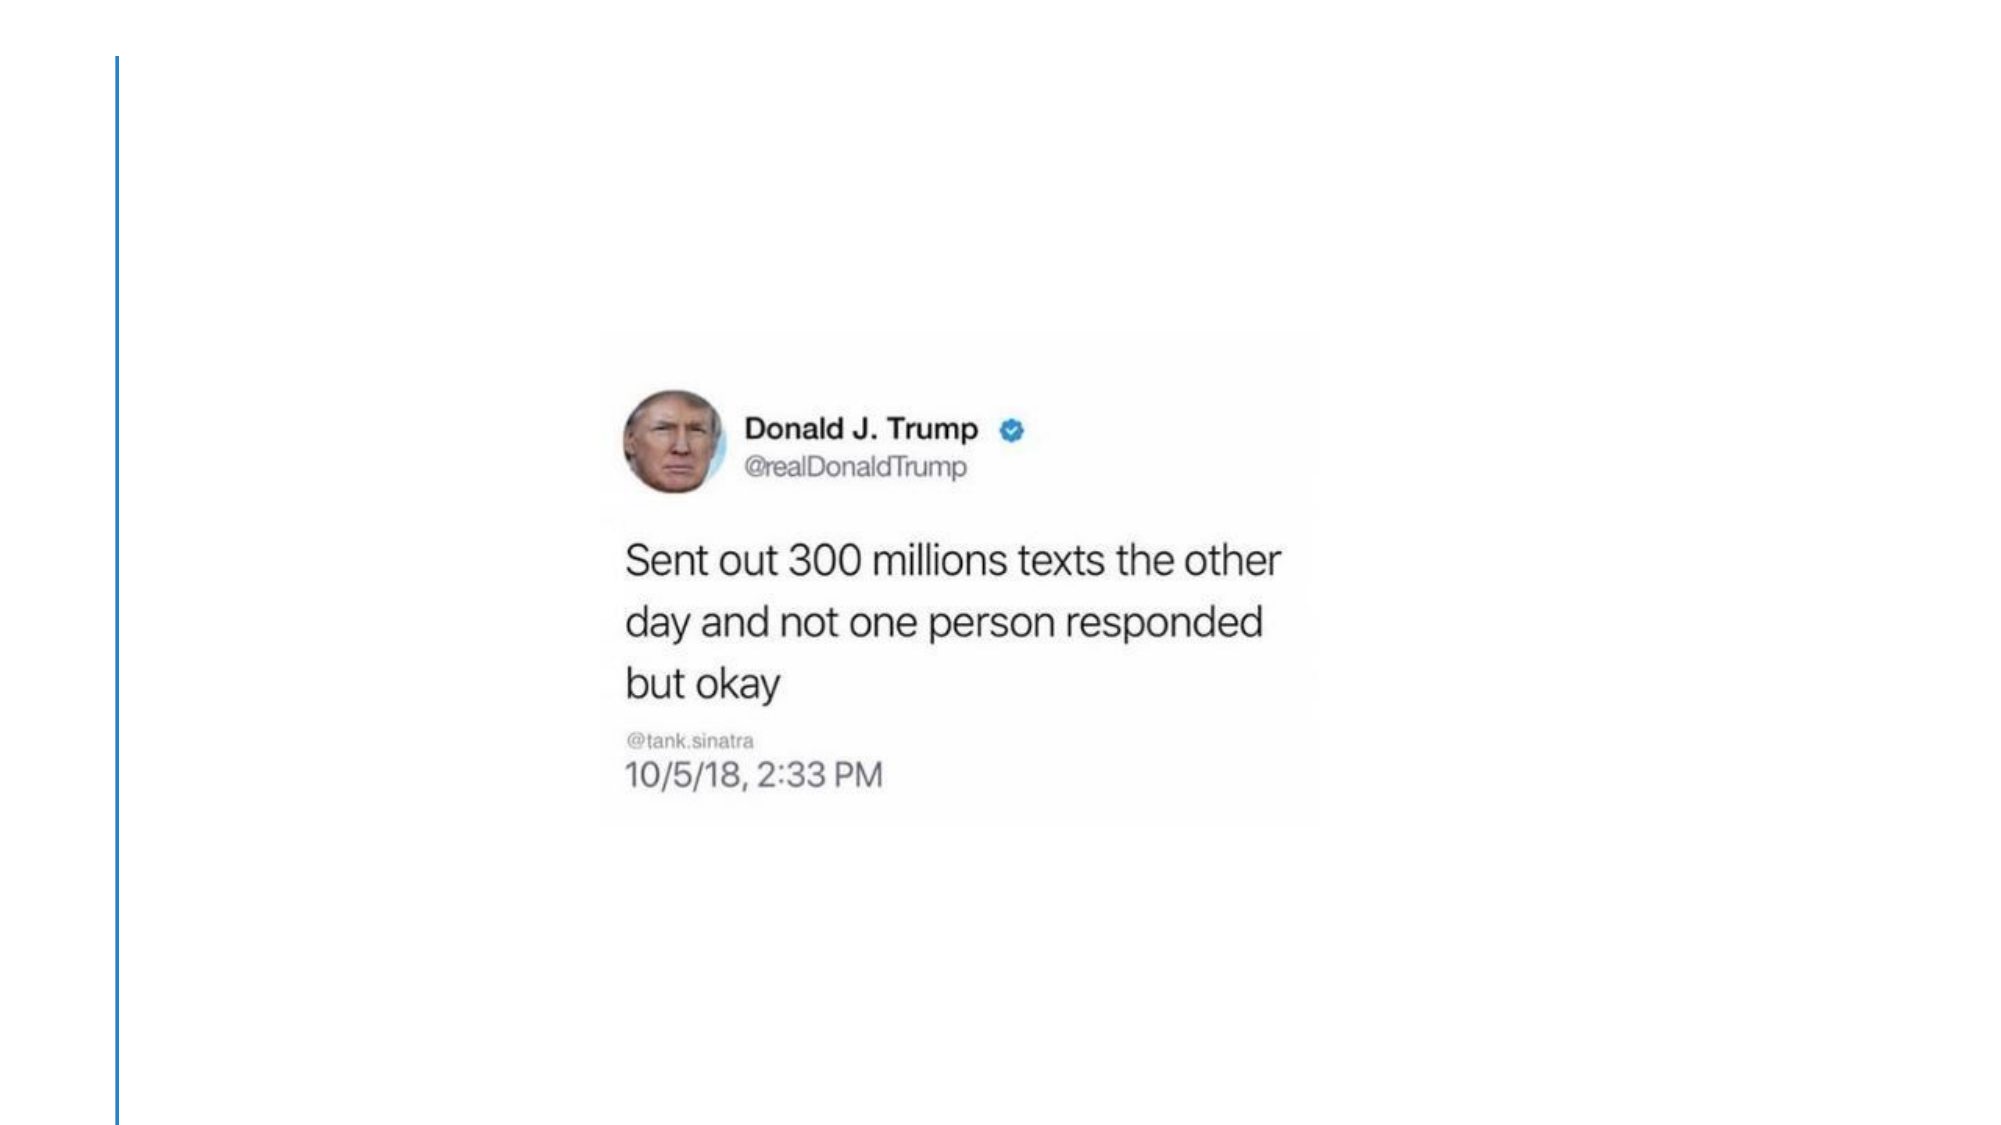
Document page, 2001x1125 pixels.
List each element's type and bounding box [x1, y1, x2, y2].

list [600, 331, 1319, 828]
